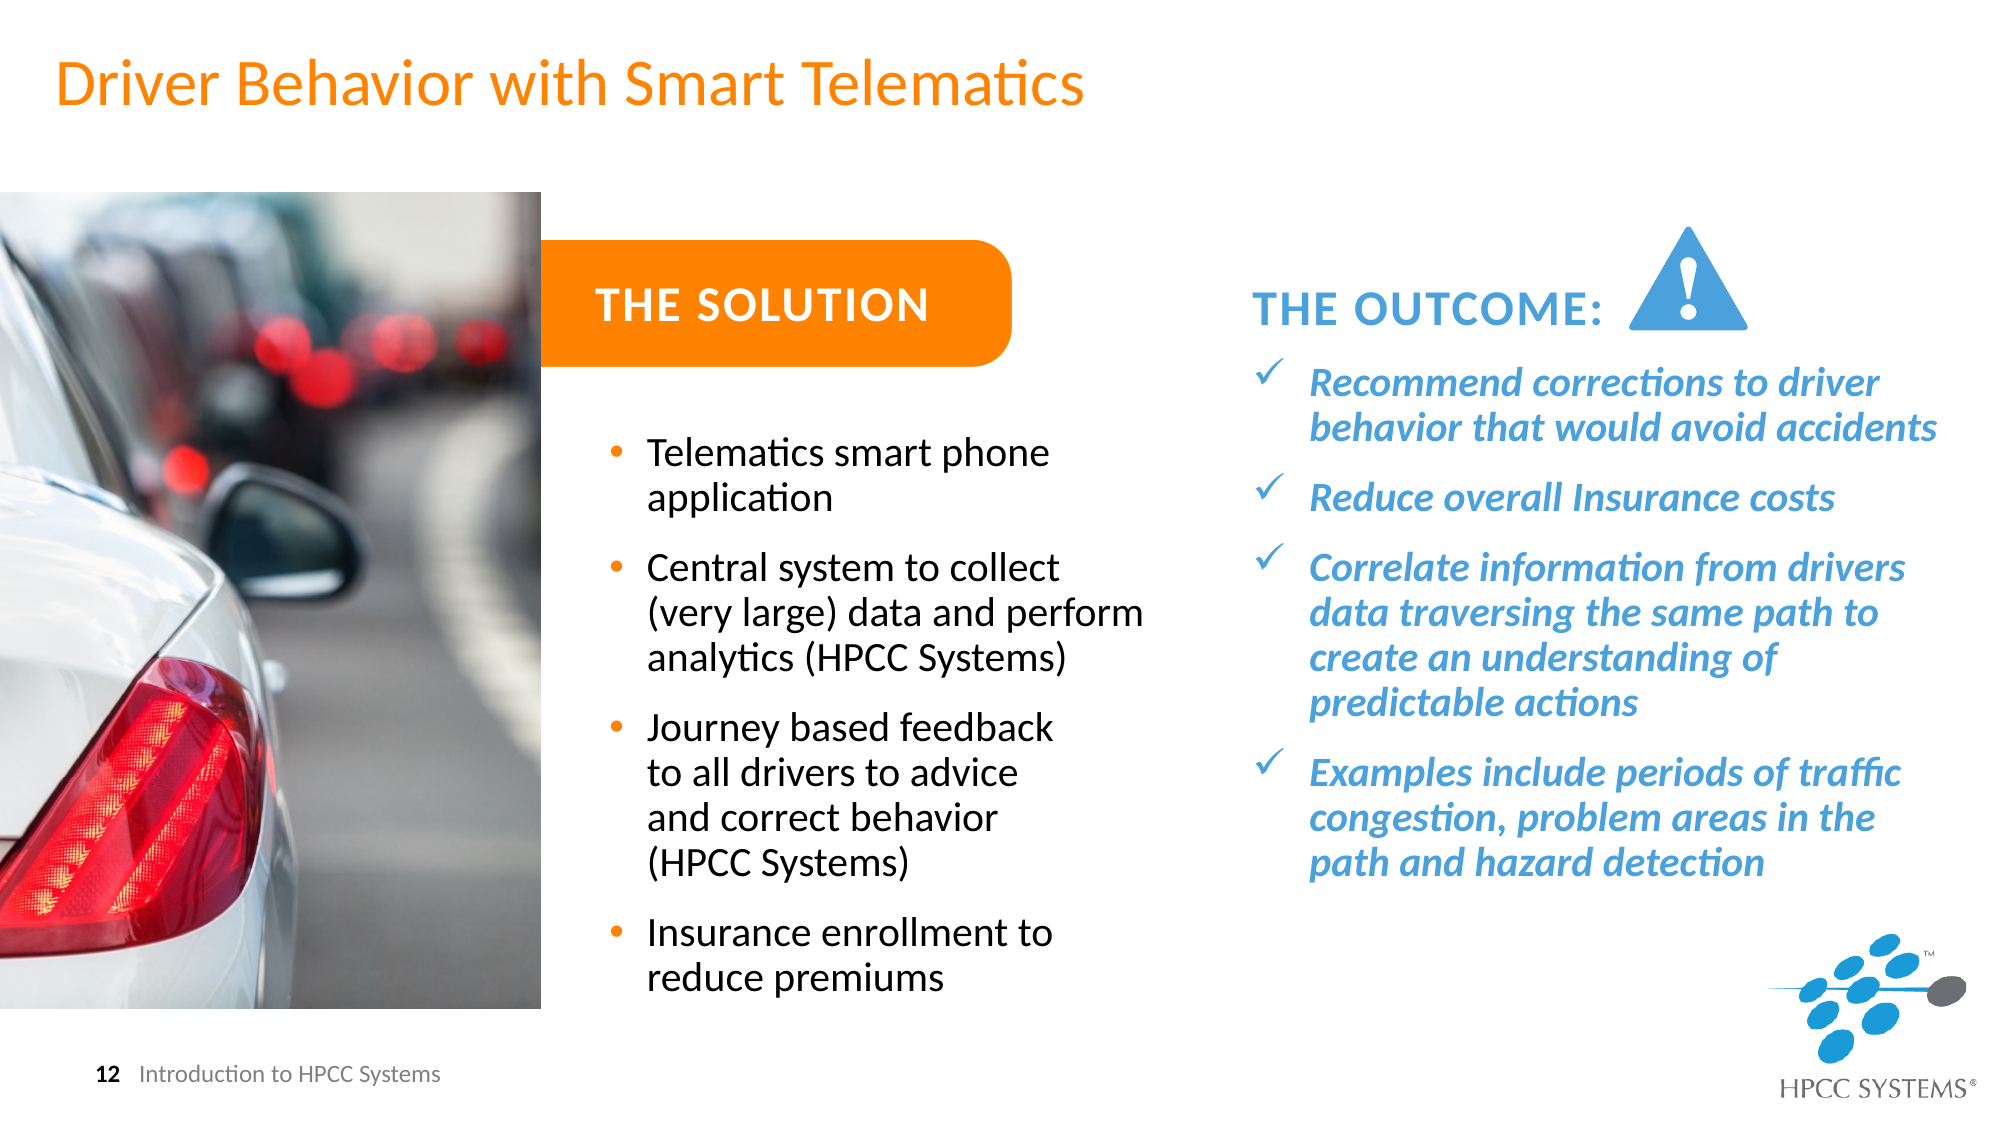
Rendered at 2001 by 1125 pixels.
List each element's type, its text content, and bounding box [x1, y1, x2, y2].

slide_number 12 [55, 1042, 121, 1103]
picture [0, 192, 541, 1009]
text_box THE SOLUTION [541, 235, 1016, 371]
picture [1768, 934, 1977, 1098]
text_box Telematics smart phone application Central system to collect (very large) data and perform analytics (HPCC Systems) Journey based feedback to all drivers to advice and correct behavior (HPCC Systems) Insurance enrollment to reduce premiums [609, 430, 1153, 1007]
title Driver Behavior with Smart Telematics [55, 48, 1944, 192]
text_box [1252, 225, 1960, 941]
footer Introduction to HPCC Systems [139, 1042, 884, 1103]
